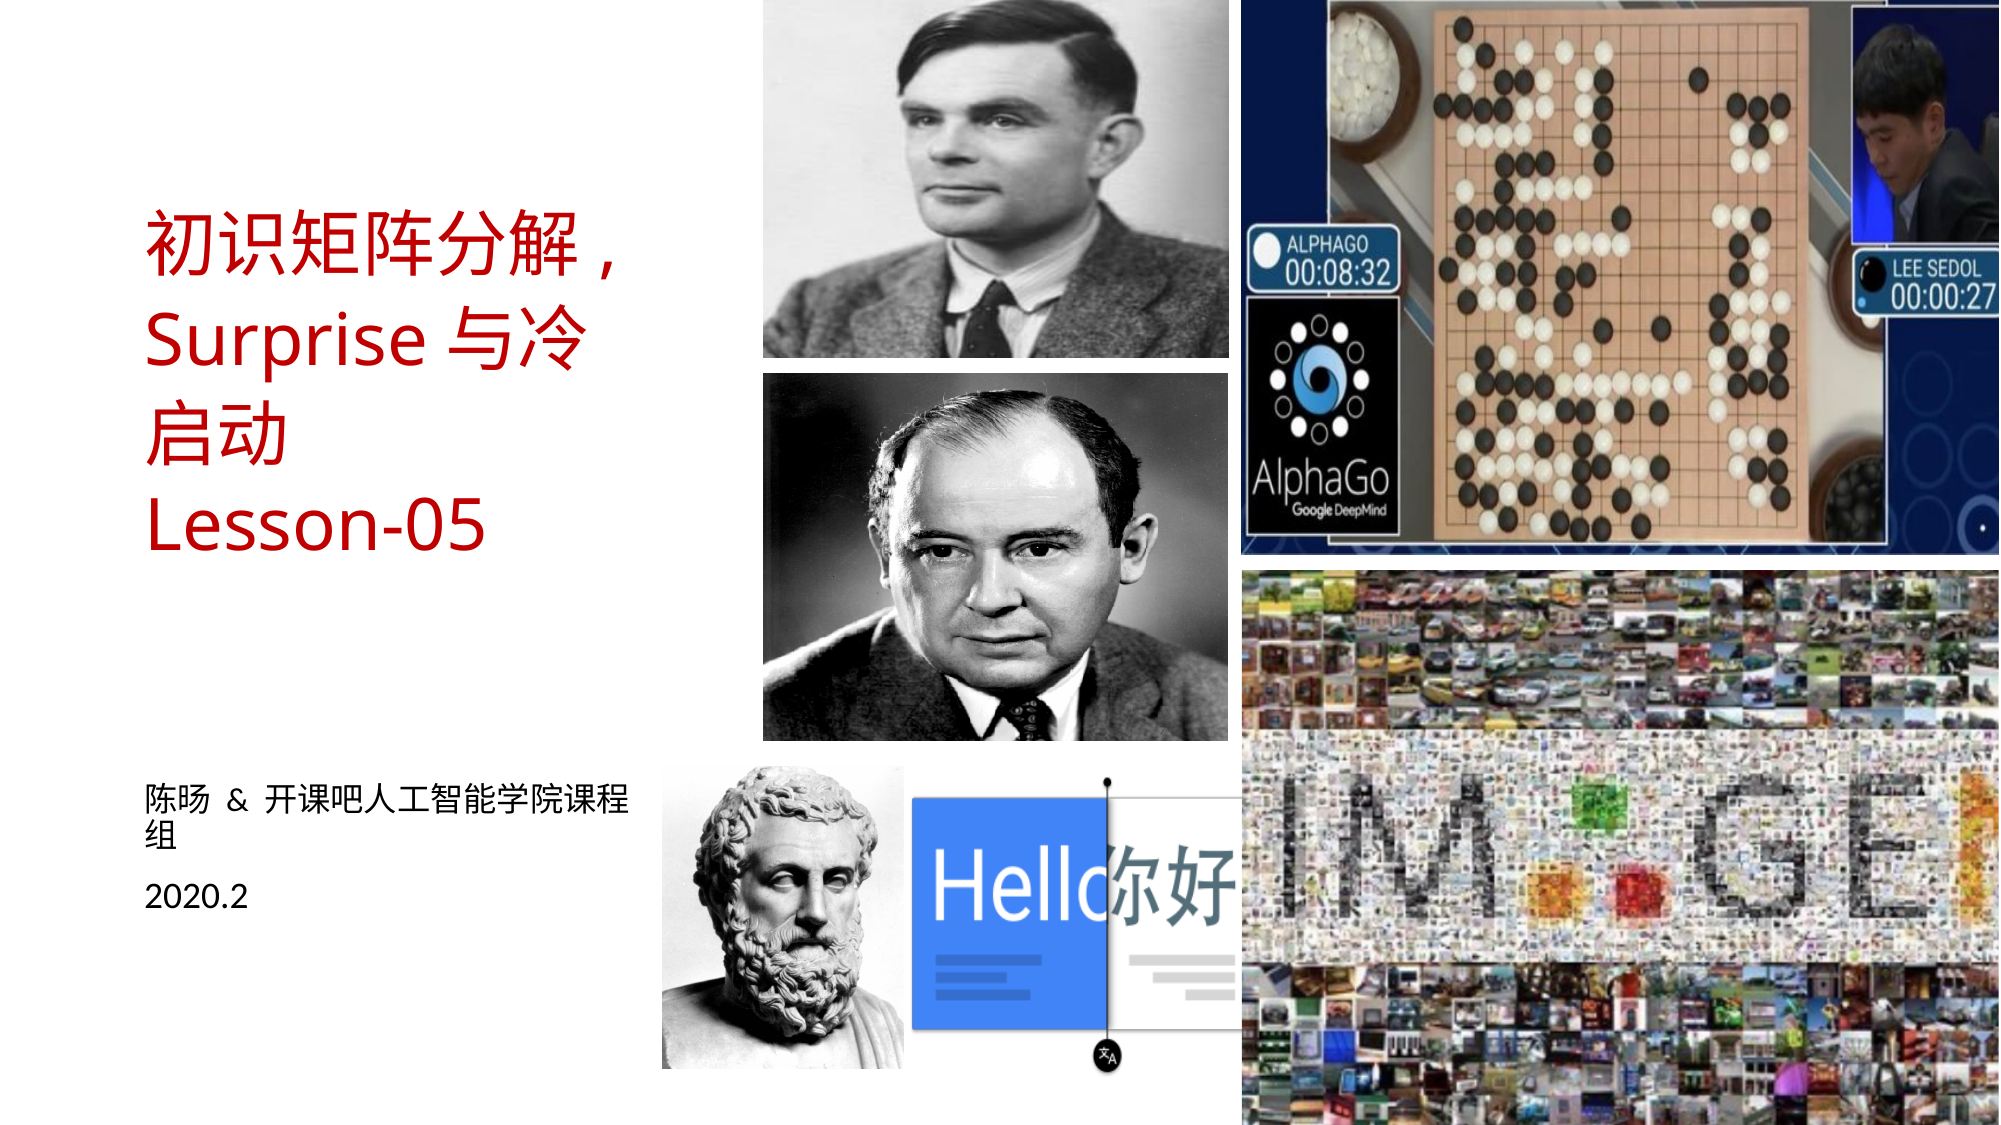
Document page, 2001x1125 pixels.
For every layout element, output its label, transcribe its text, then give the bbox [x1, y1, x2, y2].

picture [1241, 0, 1999, 556]
subtitle 陈旸 & 开课吧人工智能学院课程组 2020.2 [136, 775, 662, 1048]
picture [763, 0, 1229, 359]
picture [910, 569, 1999, 1125]
picture [662, 766, 904, 1069]
picture [763, 372, 1228, 741]
title 初识矩阵分解, Surprise与冷启动 Lesson-05 [136, 183, 663, 577]
